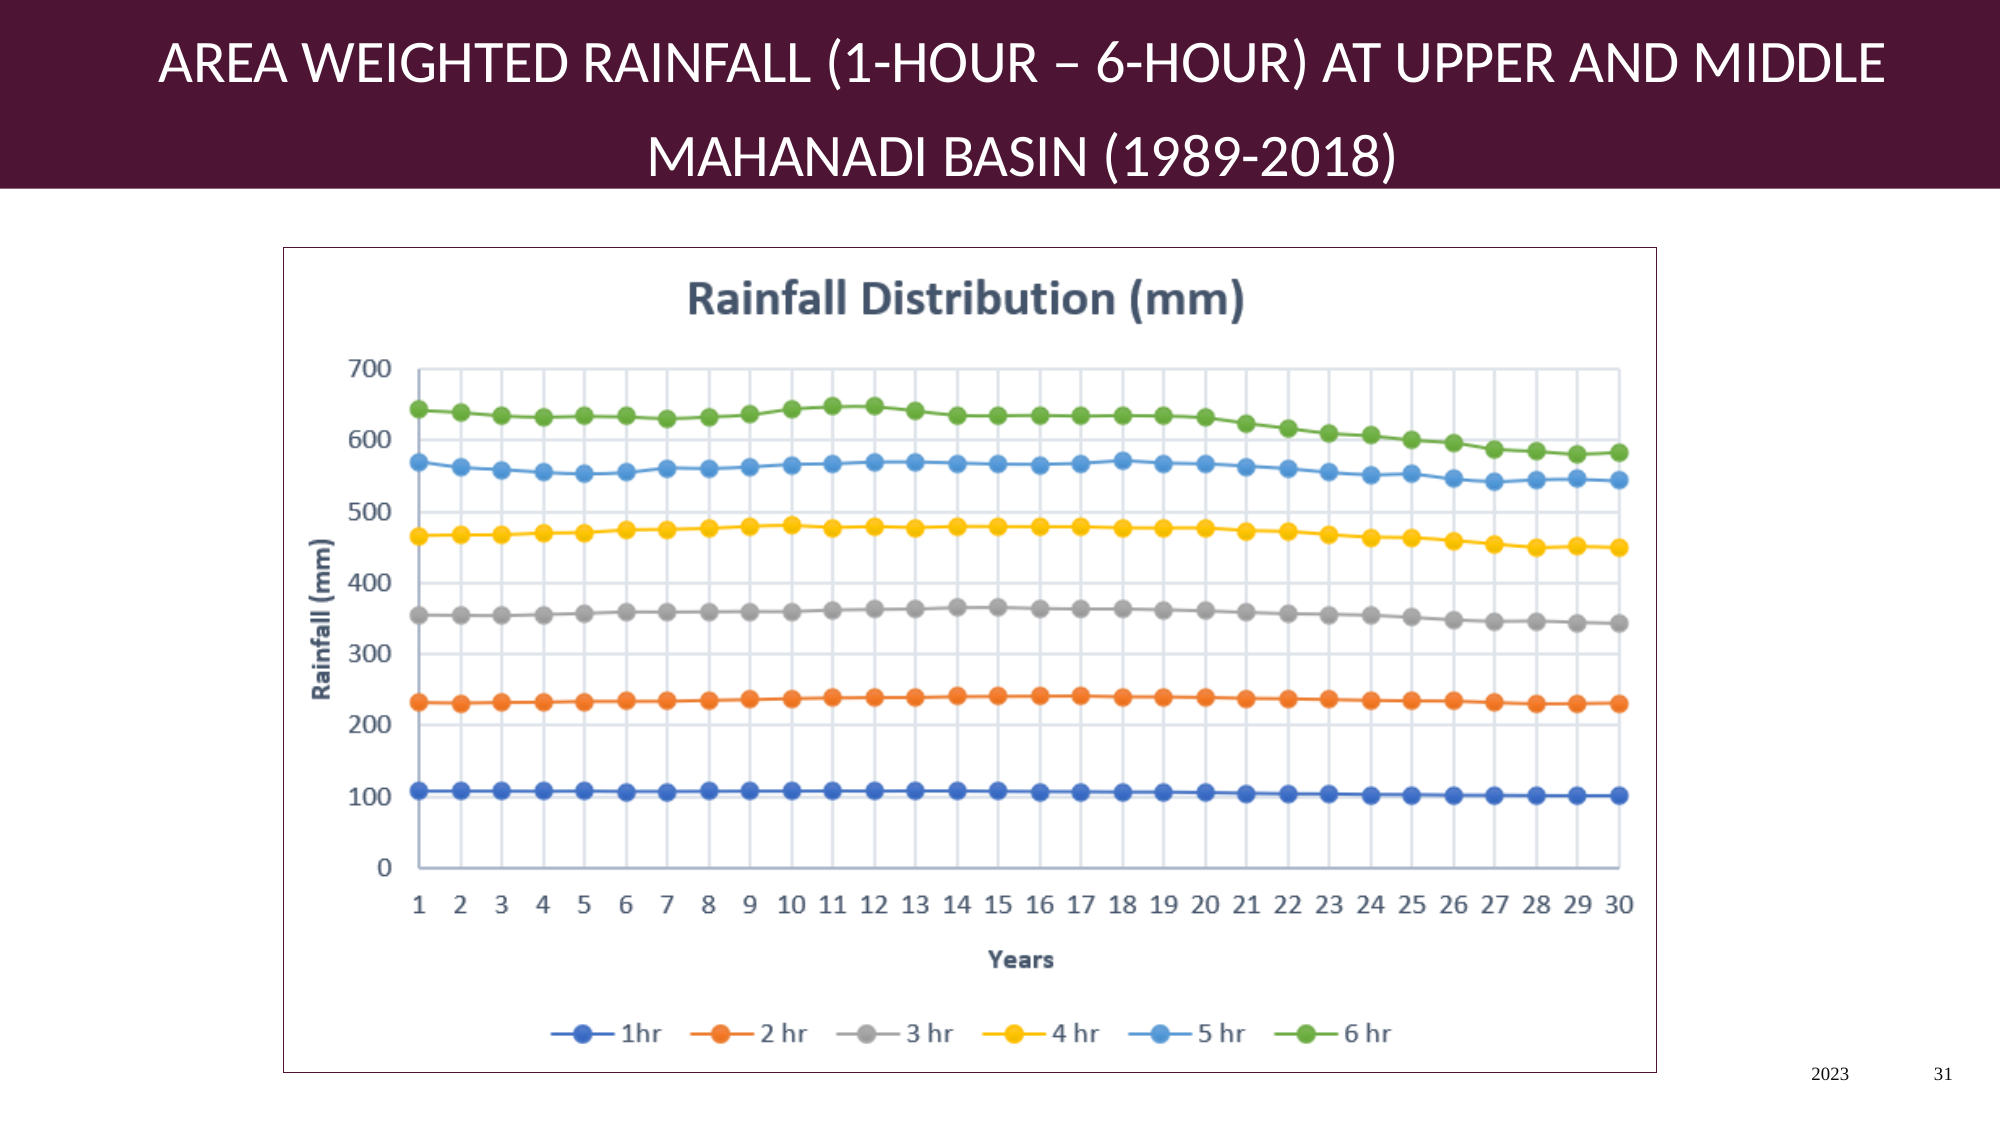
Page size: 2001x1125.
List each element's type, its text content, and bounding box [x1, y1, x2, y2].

slide_number 31 [1864, 1042, 1968, 1103]
title Area Weighted rainfall (1-hour – 6-hour) at upper and middle Mahanadi basin (1989-2018) [106, 31, 1940, 157]
picture [282, 247, 1657, 1073]
slide_number 2023 [1150, 1042, 1864, 1103]
